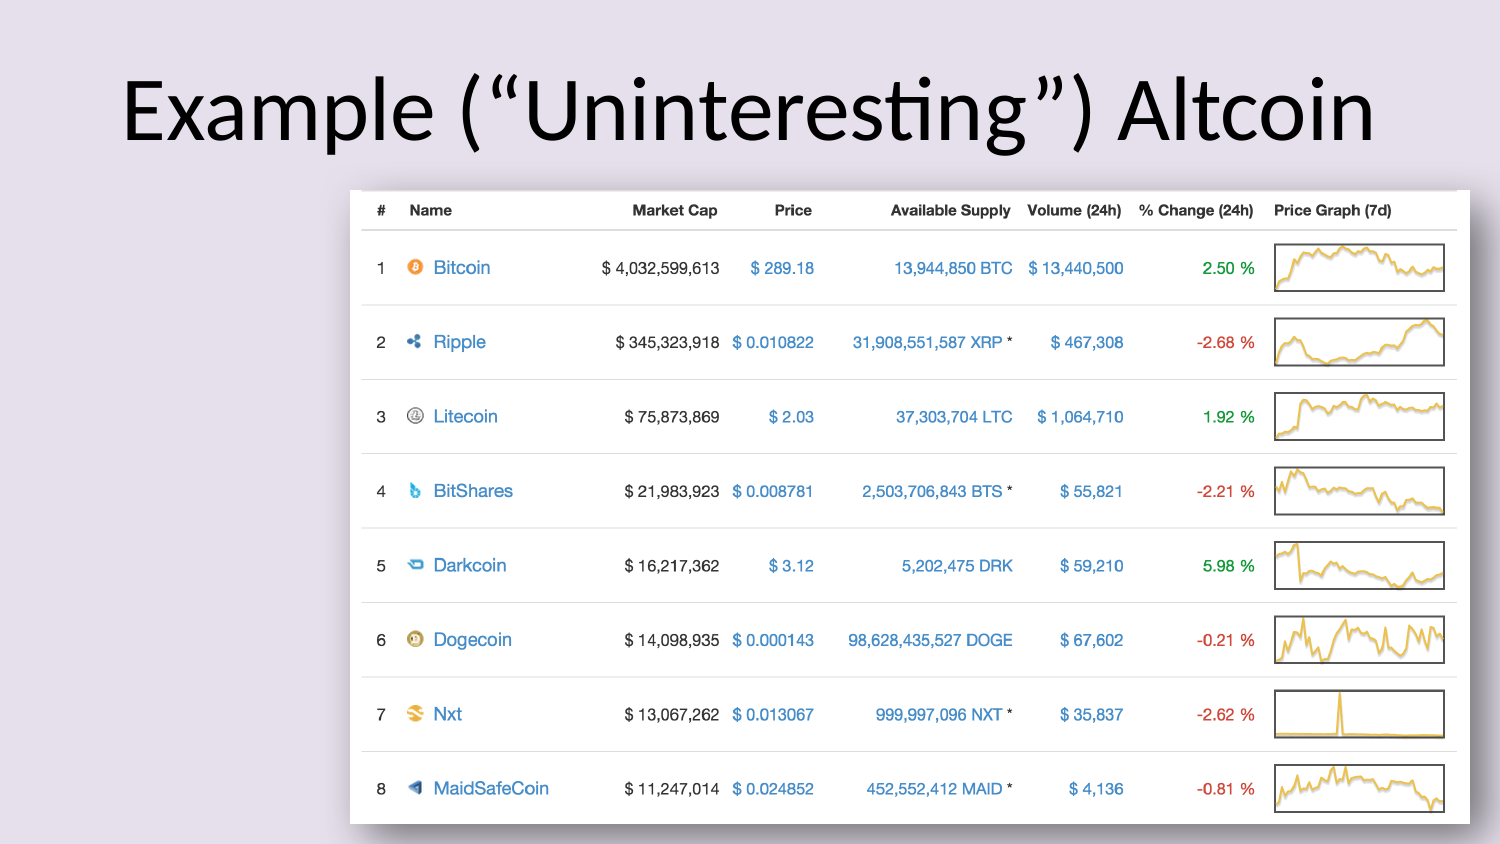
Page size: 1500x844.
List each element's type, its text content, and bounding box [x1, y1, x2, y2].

title Example (“Uninteresting”) Altcoin [75, 33, 1425, 175]
picture [349, 190, 1470, 824]
